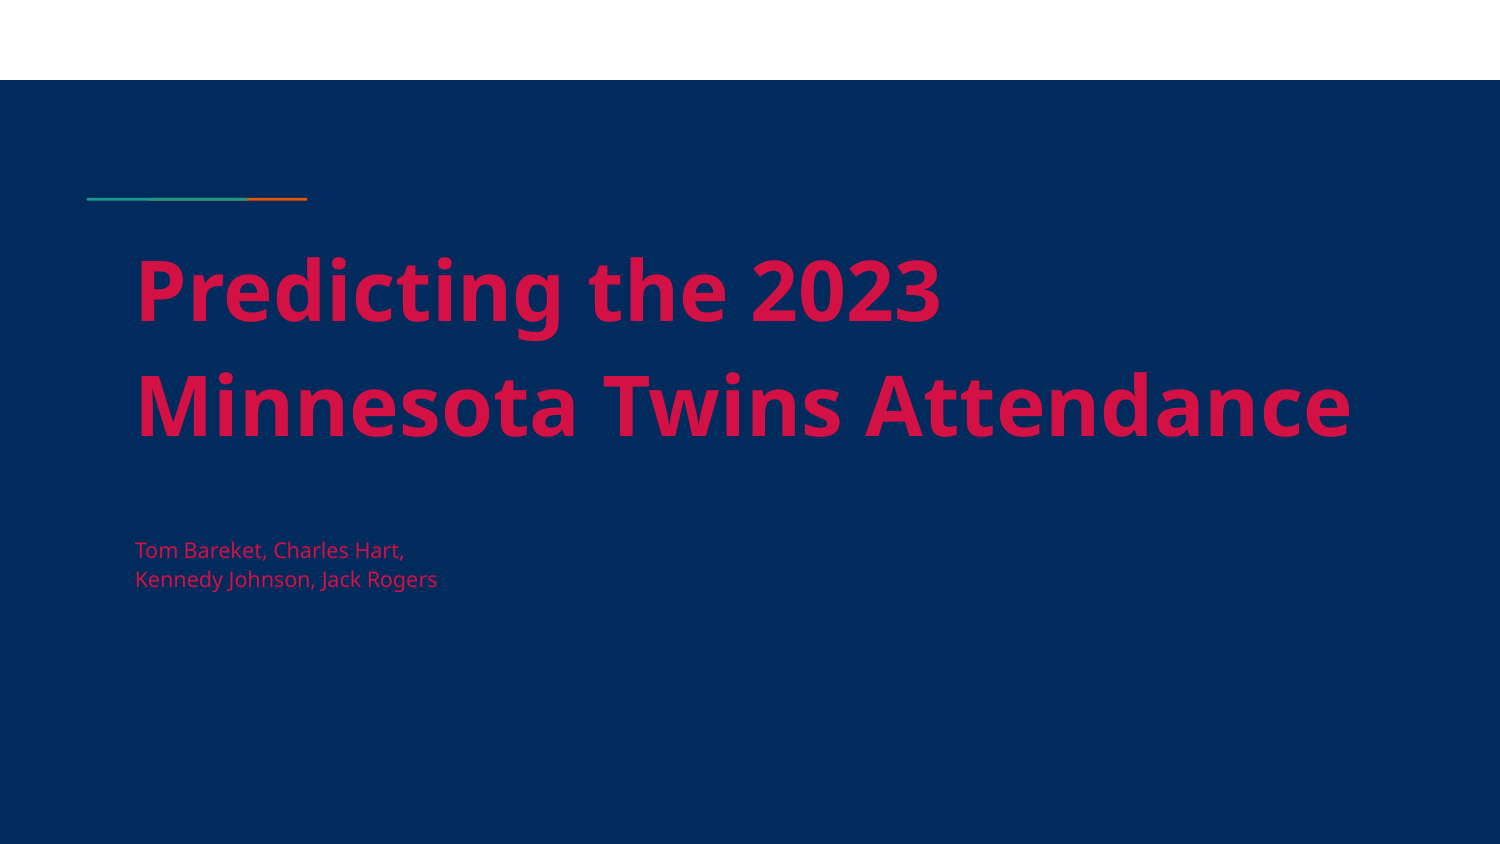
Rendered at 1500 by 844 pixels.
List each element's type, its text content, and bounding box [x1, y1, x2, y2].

subtitle Tom Bareket, Charles Hart, Kennedy Johnson, Jack Rogers [119, 520, 1381, 610]
title Predicting the 2023 Minnesota Twins Attendance [119, 216, 1381, 490]
